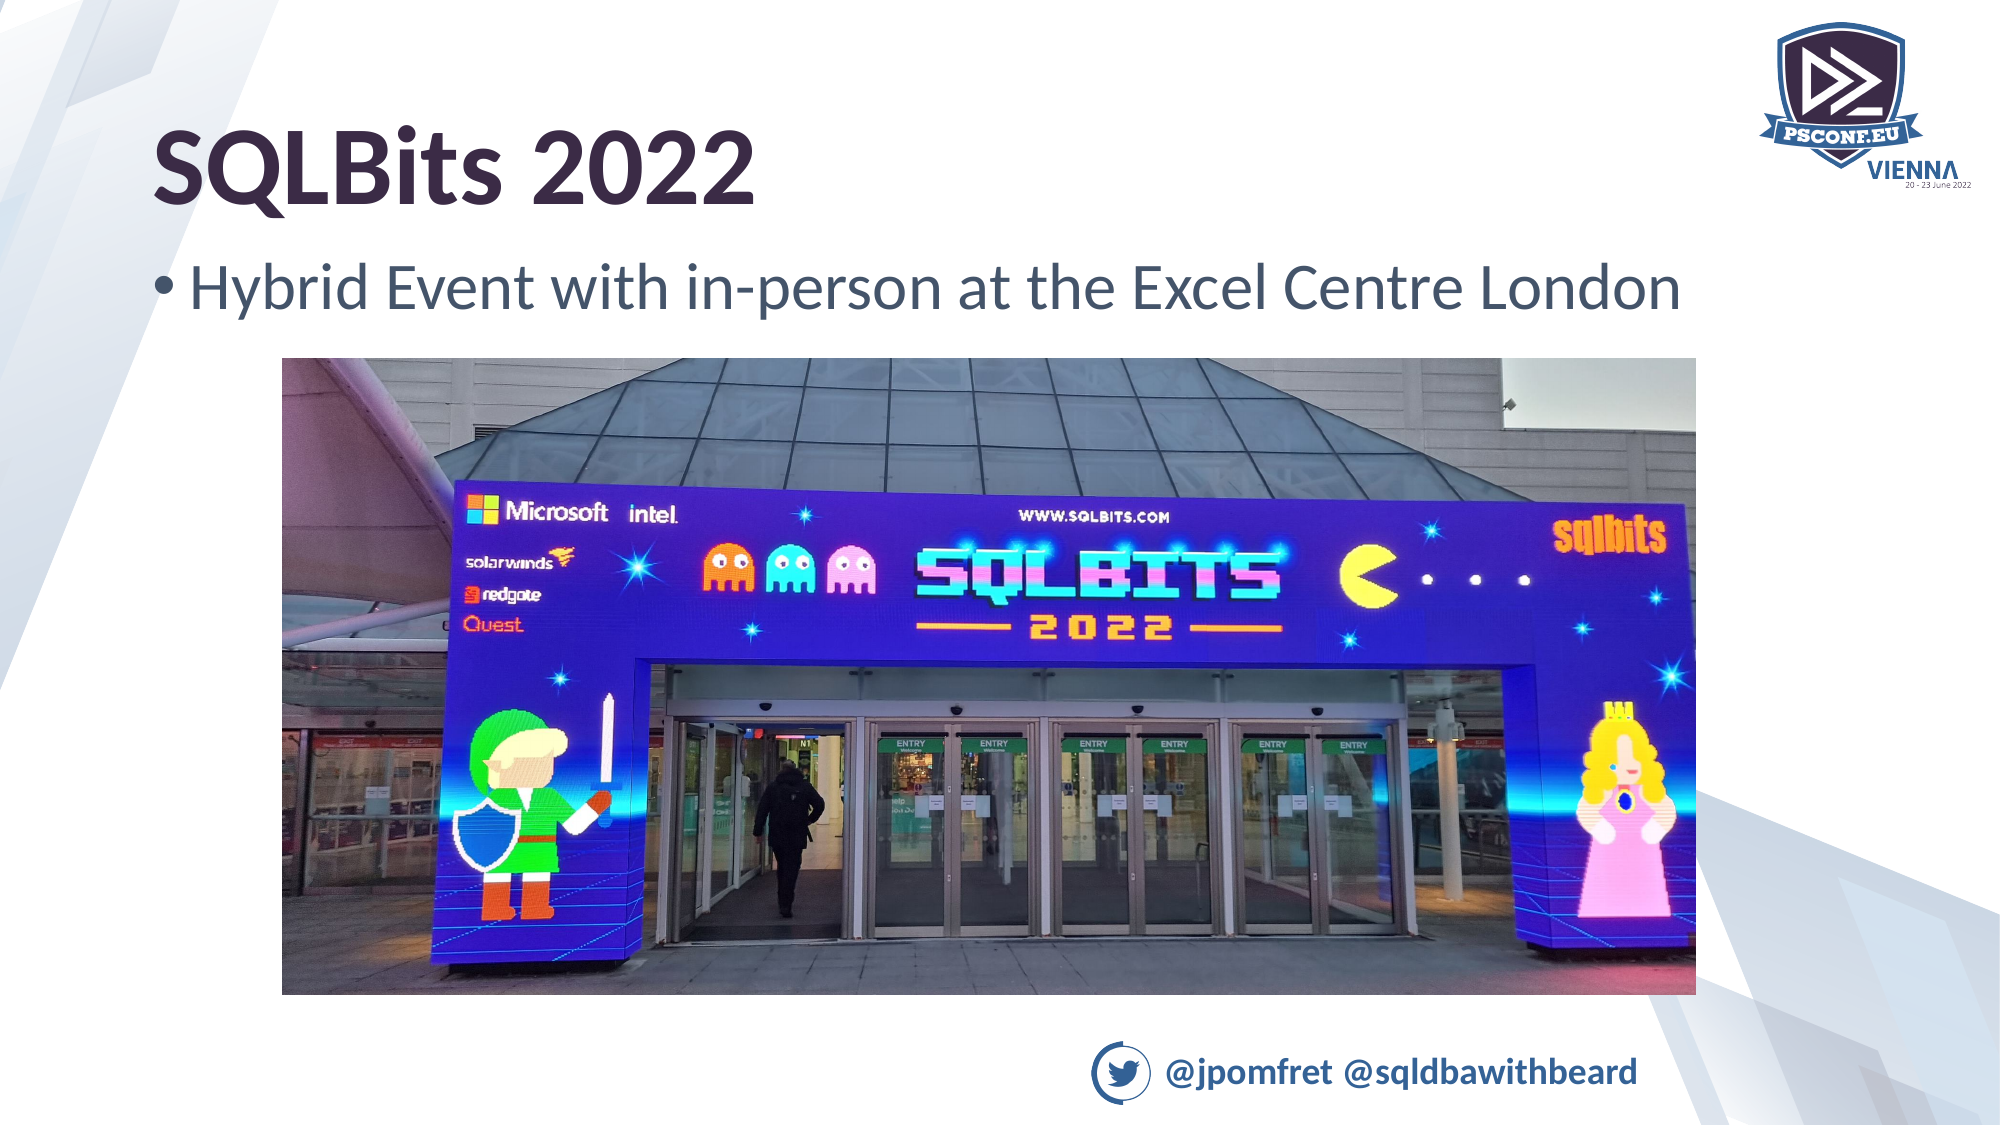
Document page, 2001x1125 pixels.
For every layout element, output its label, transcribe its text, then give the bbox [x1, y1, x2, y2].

picture [0, 0, 2000, 1125]
list Hybrid Event with in-person at the Excel Centre London [137, 244, 1863, 959]
title SQLBits 2022 [137, 59, 1735, 244]
